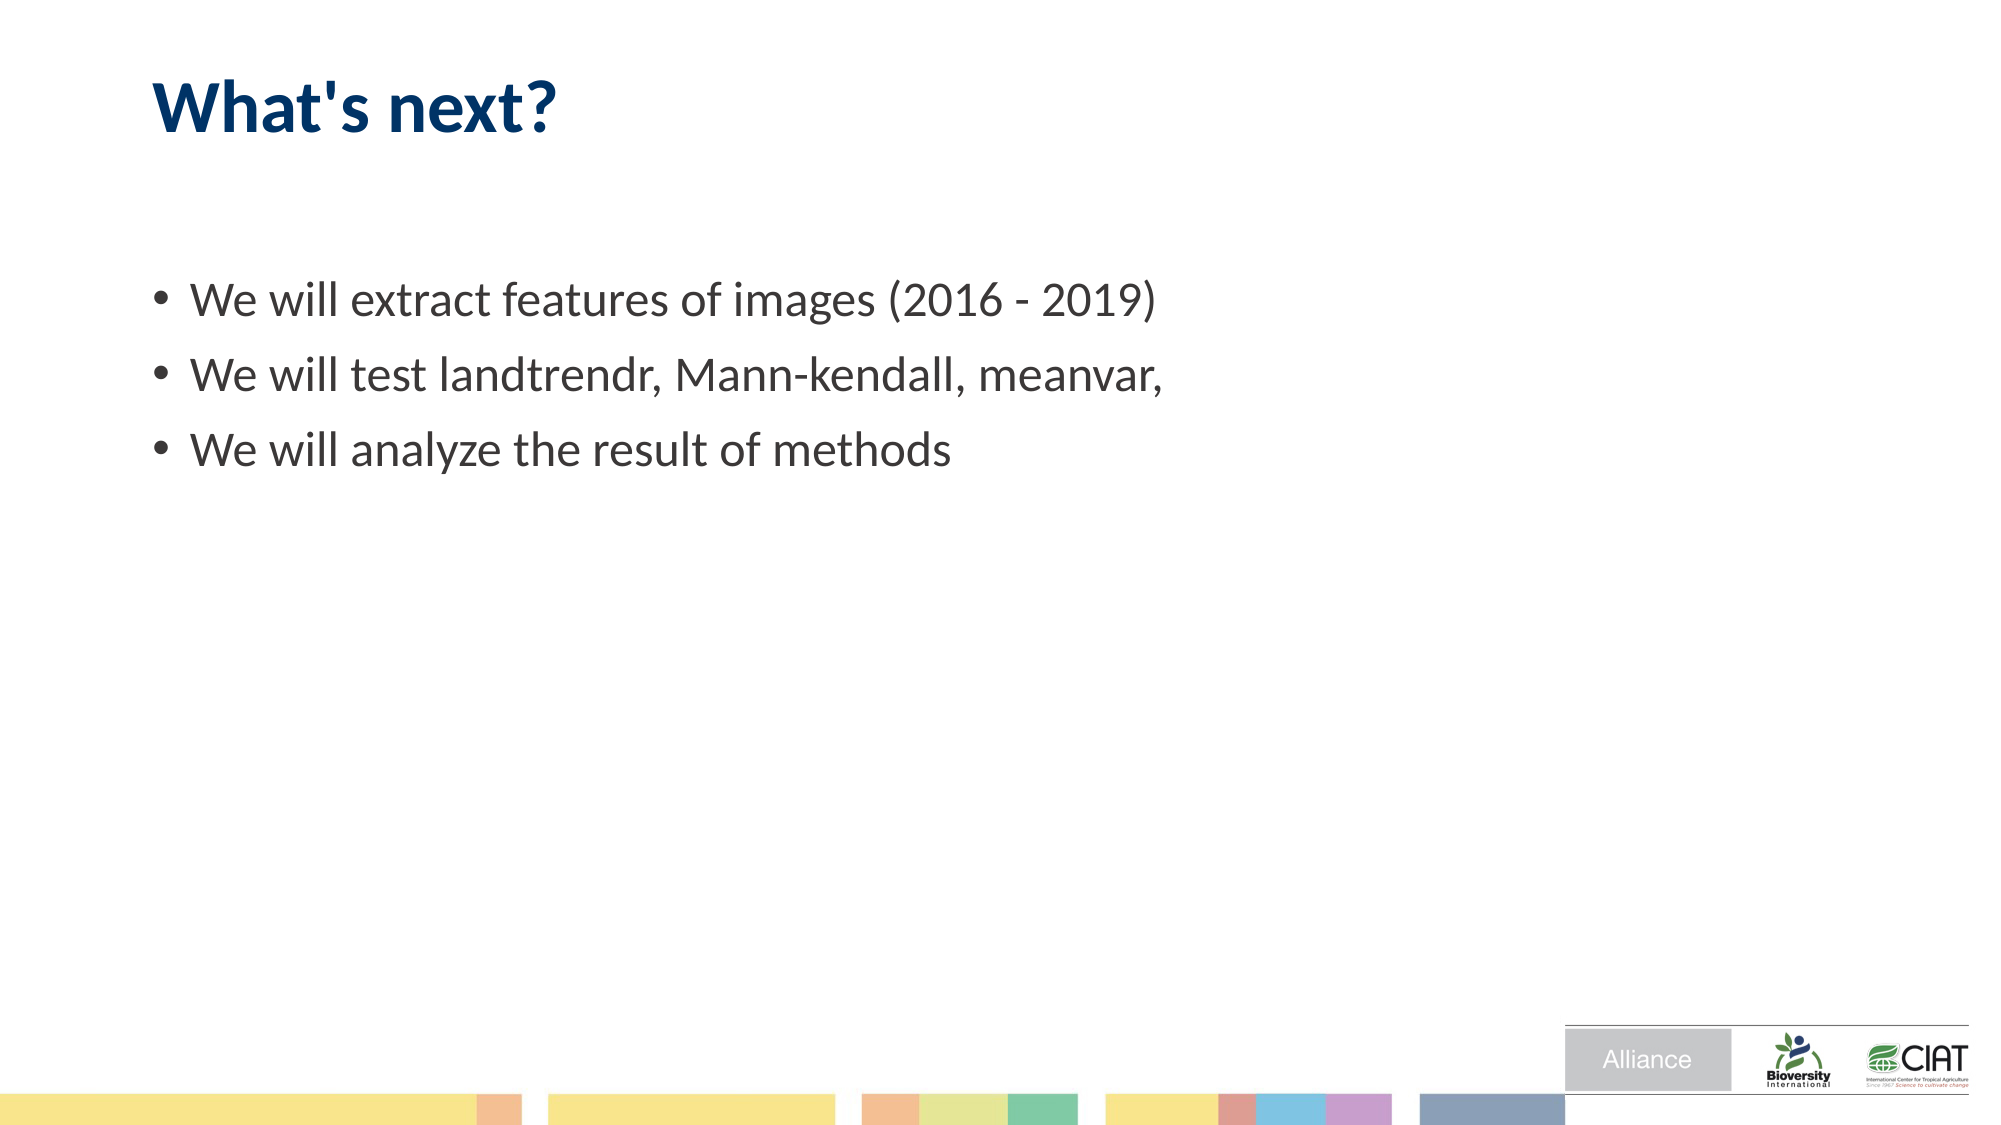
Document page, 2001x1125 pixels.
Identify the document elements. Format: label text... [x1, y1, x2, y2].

list We will extract features of images (2016 - 2019) We will test landtrendr, Mann-kendall, meanvar, We will analyze the result of methods [137, 265, 1863, 980]
picture [0, 0, 2000, 1125]
title What's next? [137, 59, 1863, 233]
